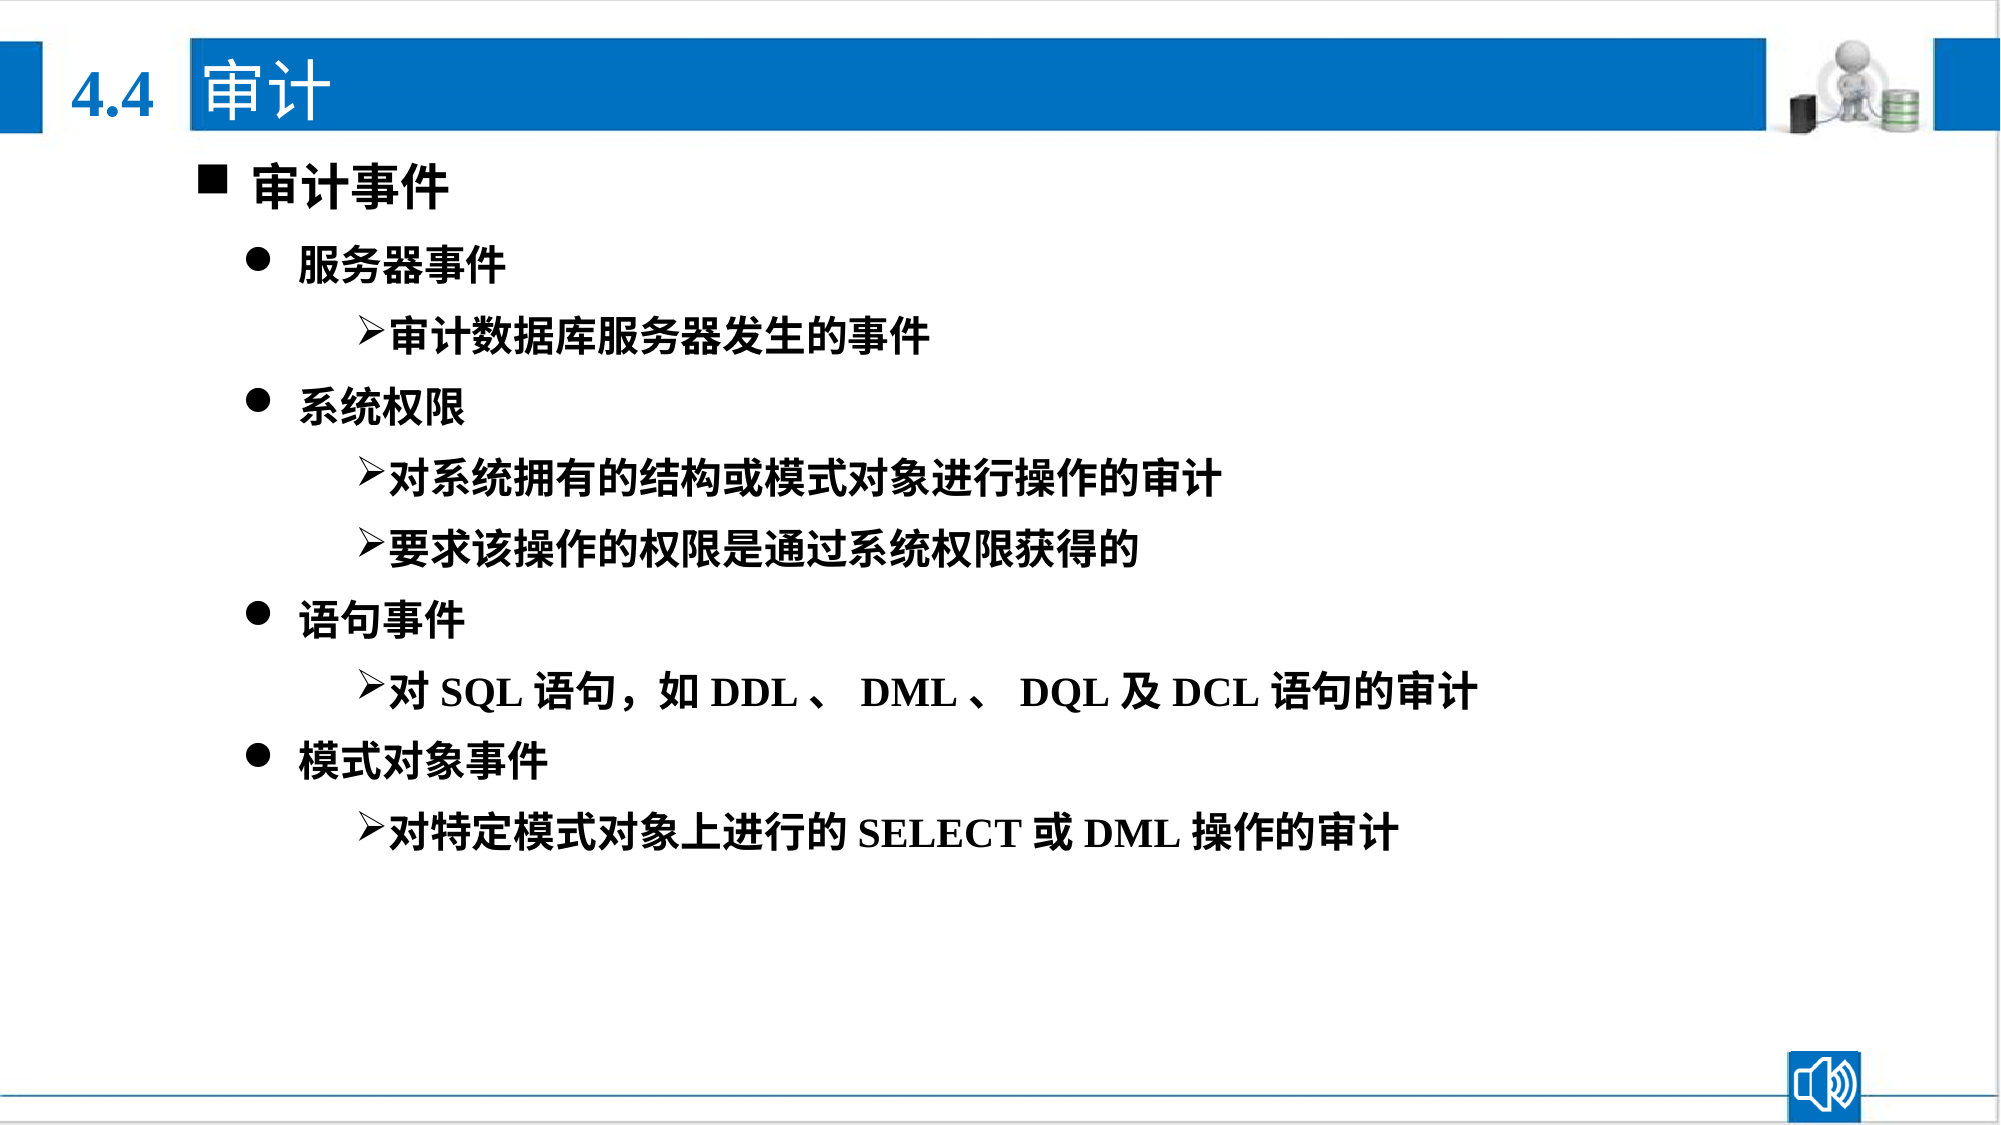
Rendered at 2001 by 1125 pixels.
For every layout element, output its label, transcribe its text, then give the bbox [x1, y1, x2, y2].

text_box 审计事件 [179, 148, 1756, 224]
text_box 4.4 [56, 42, 184, 138]
text_box 审计 [184, 41, 1201, 136]
text_box 服务器事件 审计数据库服务器发生的事件 系统权限 对系统拥有的结构或模式对象进行操作的审计 要求该操作的权限是通过系统权限获得的 语句事件 对SQL语句，如DDL、DML、DQL及DCL语句的审计 模式对象事件 对特定模式对象上进行的SELECT或DML操作的审计 [228, 231, 1740, 864]
picture [0, 0, 2001, 1125]
